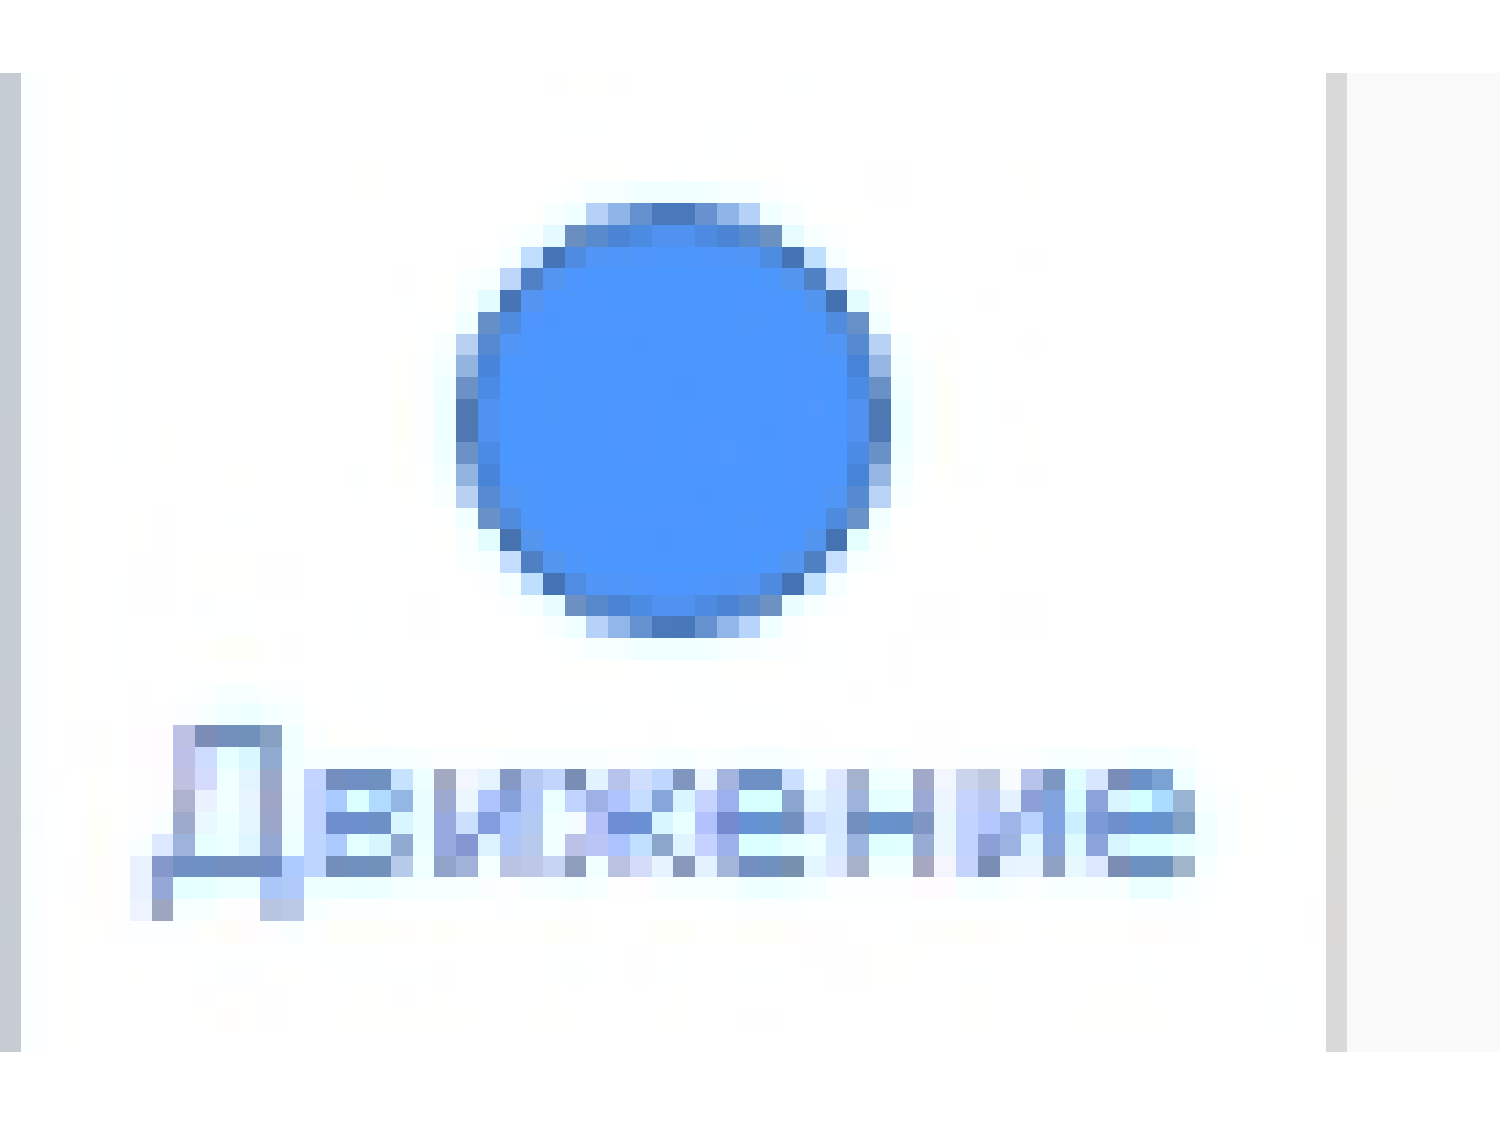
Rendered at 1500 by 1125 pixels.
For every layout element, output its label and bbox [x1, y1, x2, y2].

picture [0, 72, 1500, 1052]
